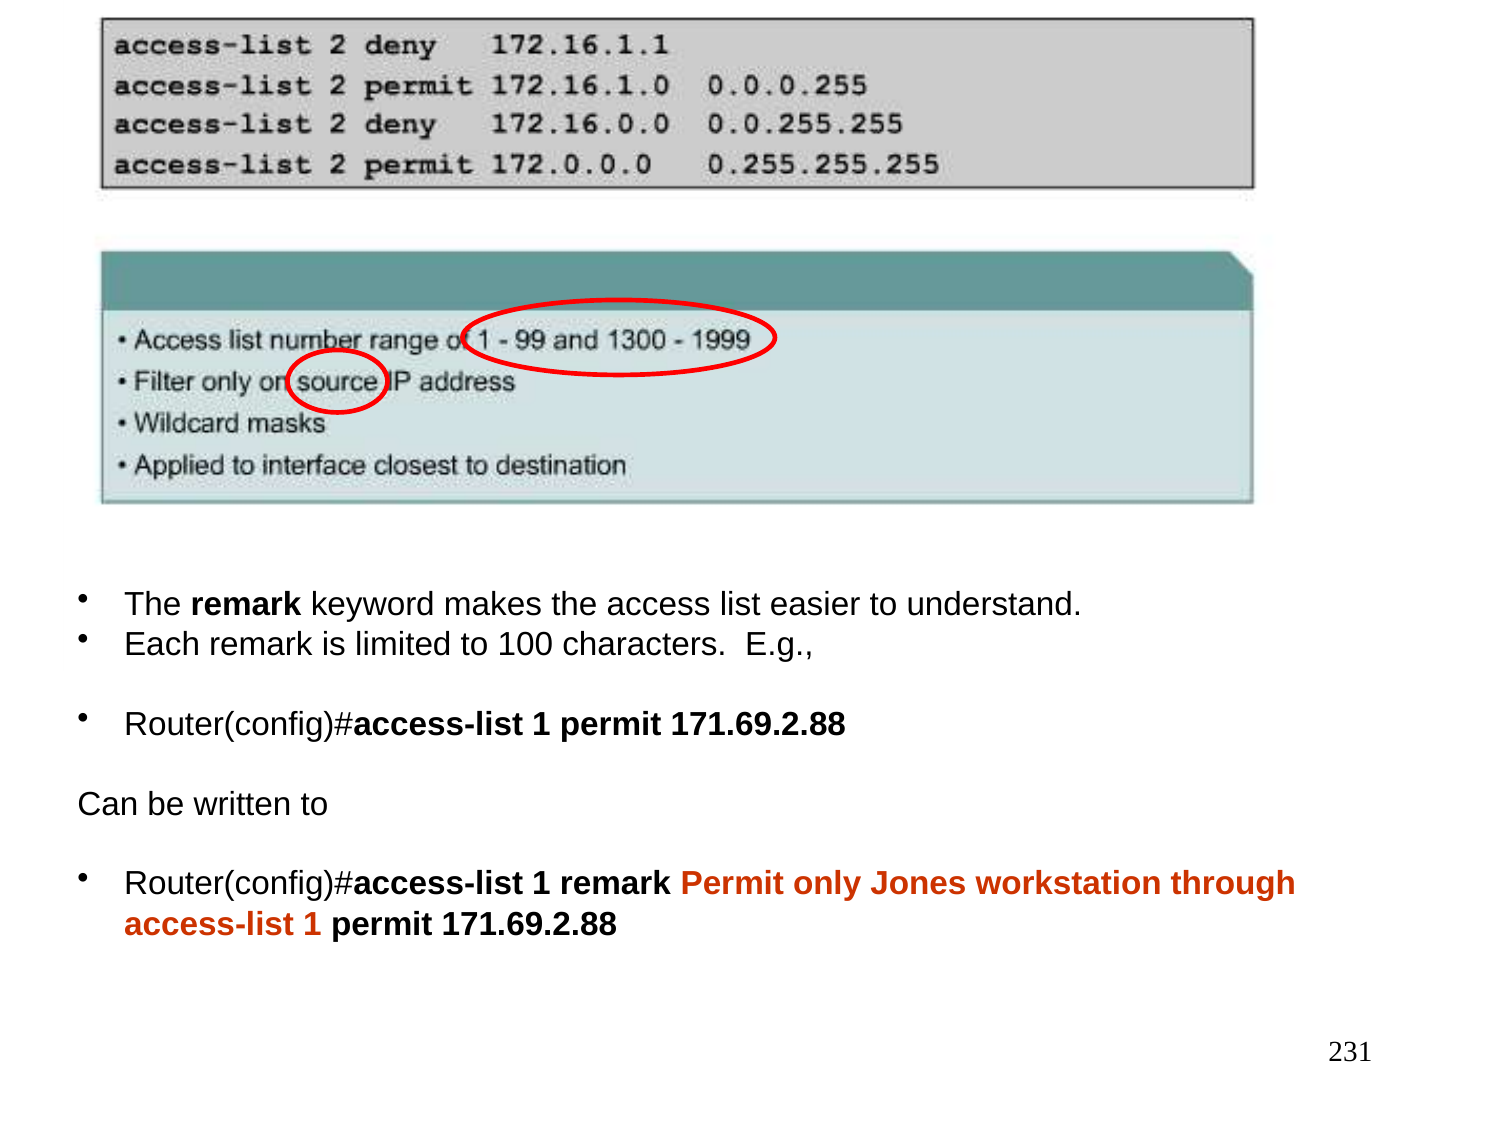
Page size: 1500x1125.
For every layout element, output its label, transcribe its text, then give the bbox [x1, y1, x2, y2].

picture [62, 0, 1288, 671]
slide_number 231 [1074, 1024, 1388, 1101]
text_box The remark keyword makes the access list easier to understand. Each remark is limited to 100 characters. E.g., Router(config)#access-list 1 permit 171.69.2.88 Can be written to Router(config)#access-list 1 remark Permit only Jones workstation through access-list 1 permit 171.69.2.88 [62, 574, 1438, 949]
